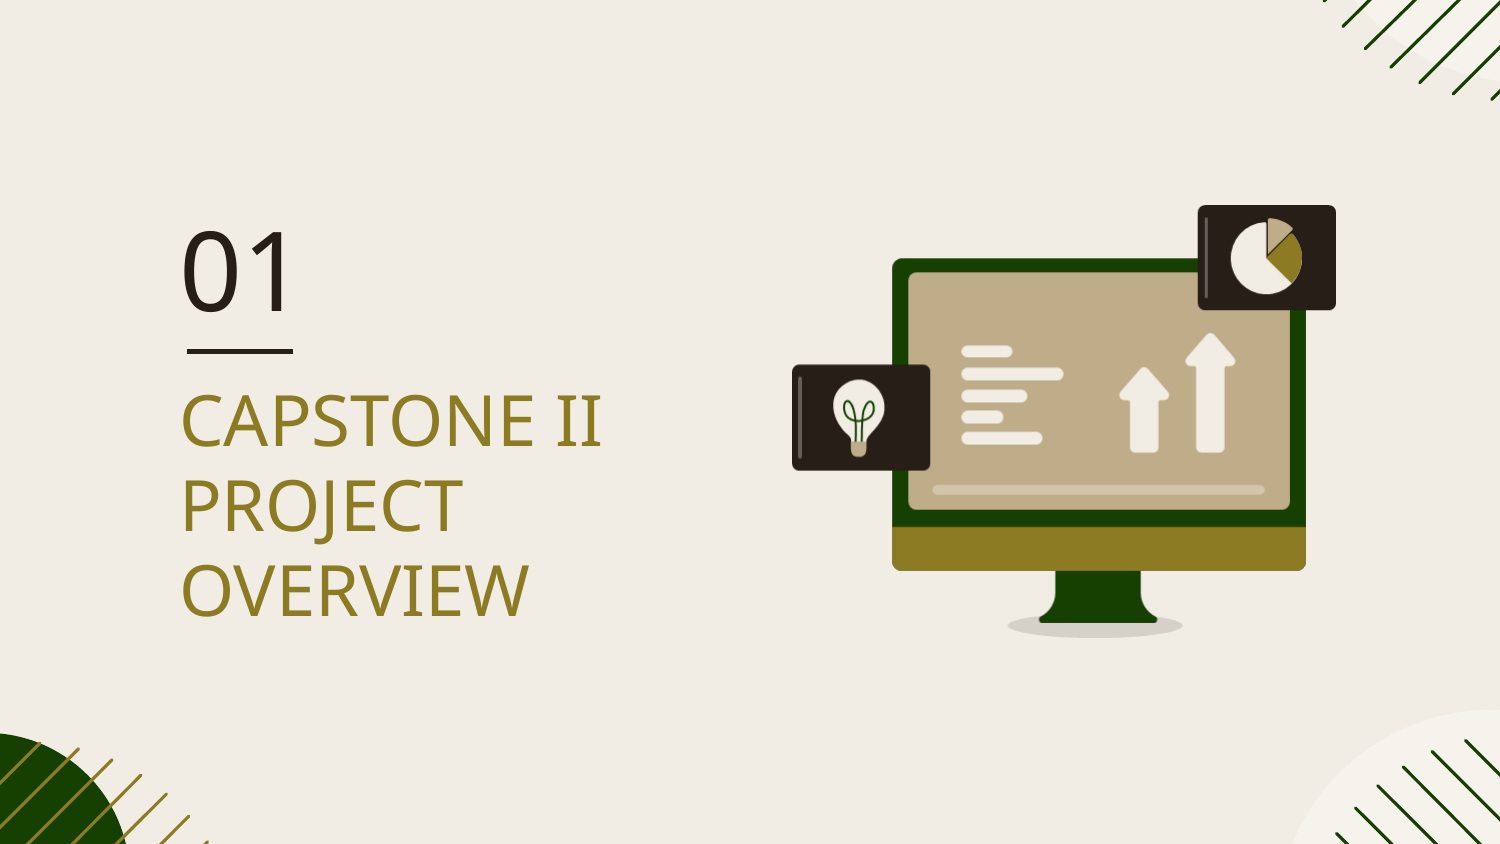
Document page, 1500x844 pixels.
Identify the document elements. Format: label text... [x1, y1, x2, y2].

title 01 [164, 185, 341, 350]
picture [792, 205, 1336, 639]
title CAPSTONE II PROJECT OVERVIEW [164, 360, 653, 619]
